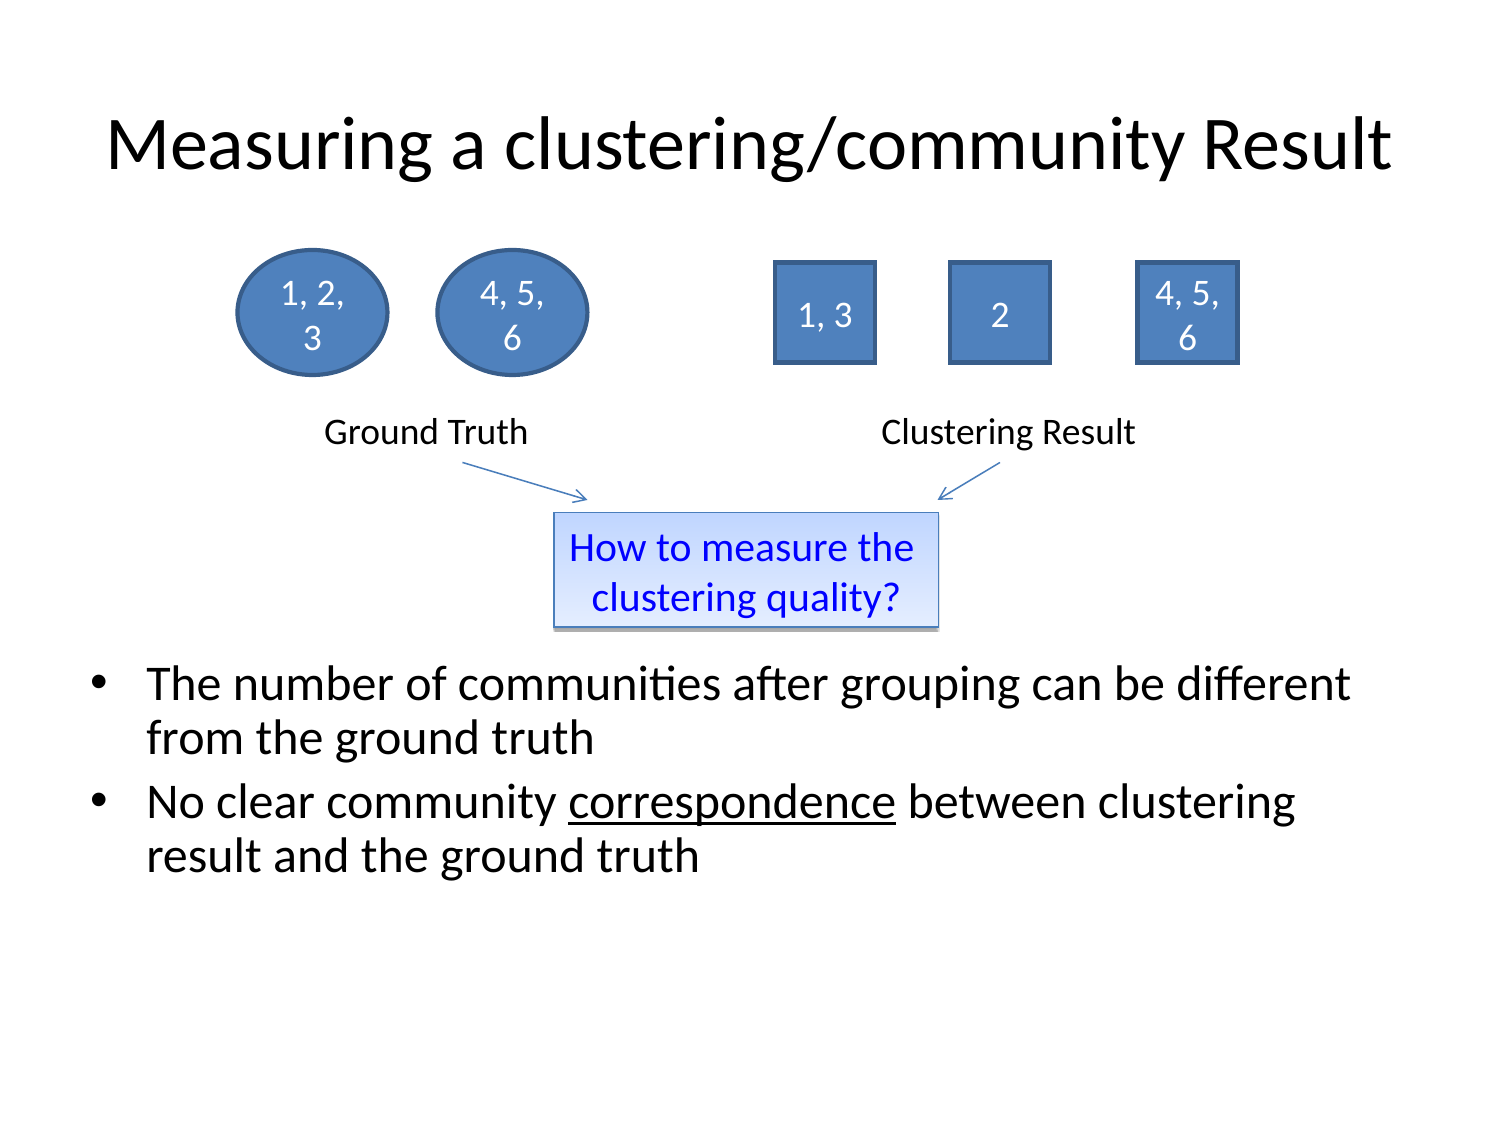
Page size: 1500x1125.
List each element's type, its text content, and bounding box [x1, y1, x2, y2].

text_box 1, 2, 3 [237, 249, 388, 376]
text_box 1, 3 [774, 262, 875, 363]
text_box How to measure the clustering quality? [554, 512, 939, 628]
text_box Clustering Result [866, 399, 1152, 460]
text_box 2 [950, 262, 1050, 363]
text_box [462, 462, 588, 501]
text_box Ground Truth [309, 399, 544, 460]
text_box 4, 5, 6 [437, 249, 588, 376]
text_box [937, 462, 1001, 501]
title Measuring a clustering/community Result [75, 45, 1425, 233]
list The number of communities after grouping can be different from the ground truth No clear community correspondence between clustering result and the ground truth [75, 650, 1425, 969]
text_box 4, 5, 6 [1137, 262, 1238, 363]
